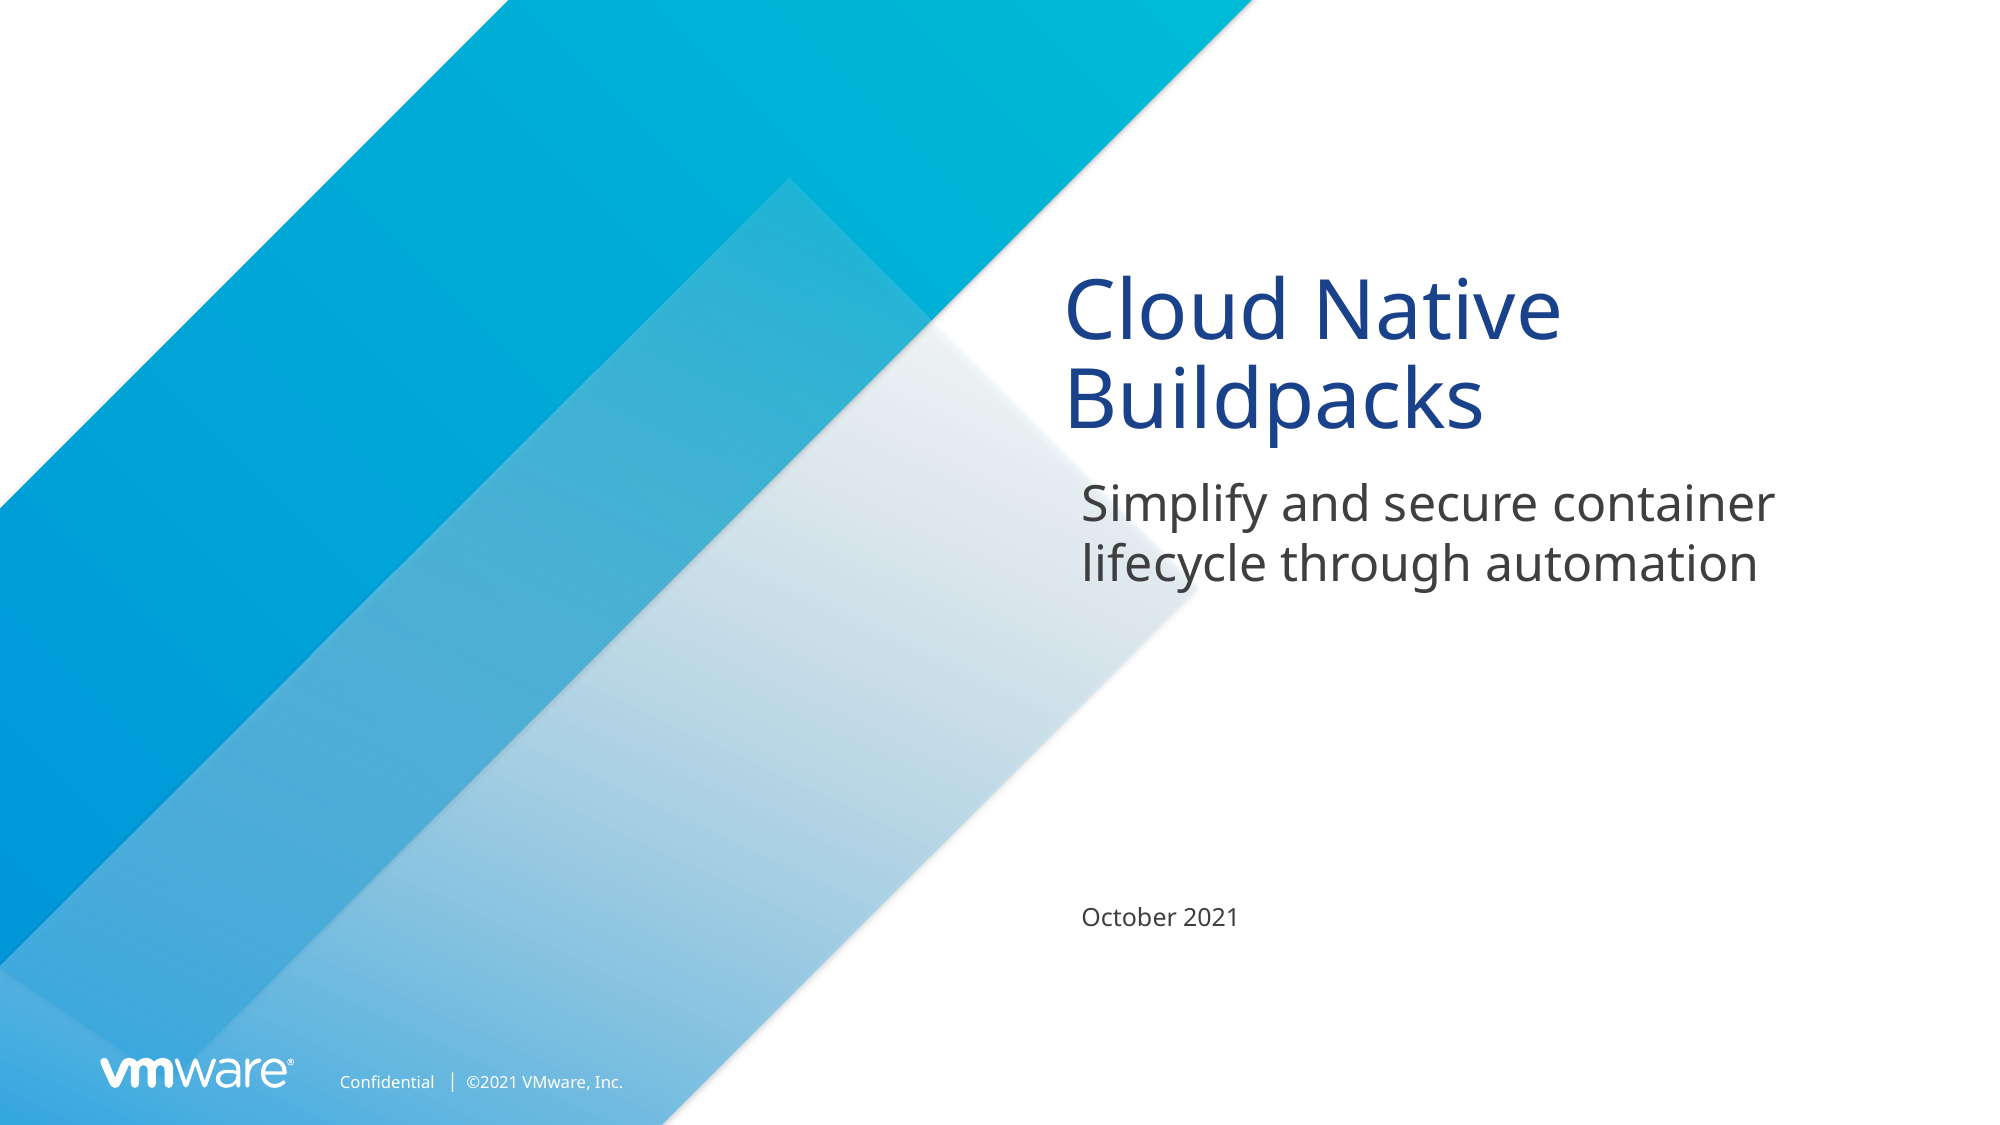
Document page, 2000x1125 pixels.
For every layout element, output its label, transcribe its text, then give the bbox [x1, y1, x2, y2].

list October 2021 [1081, 901, 1682, 945]
subtitle Simplify and secure container lifecycle through automation [1081, 471, 1922, 540]
title Cloud Native Buildpacks [1064, 244, 2000, 448]
